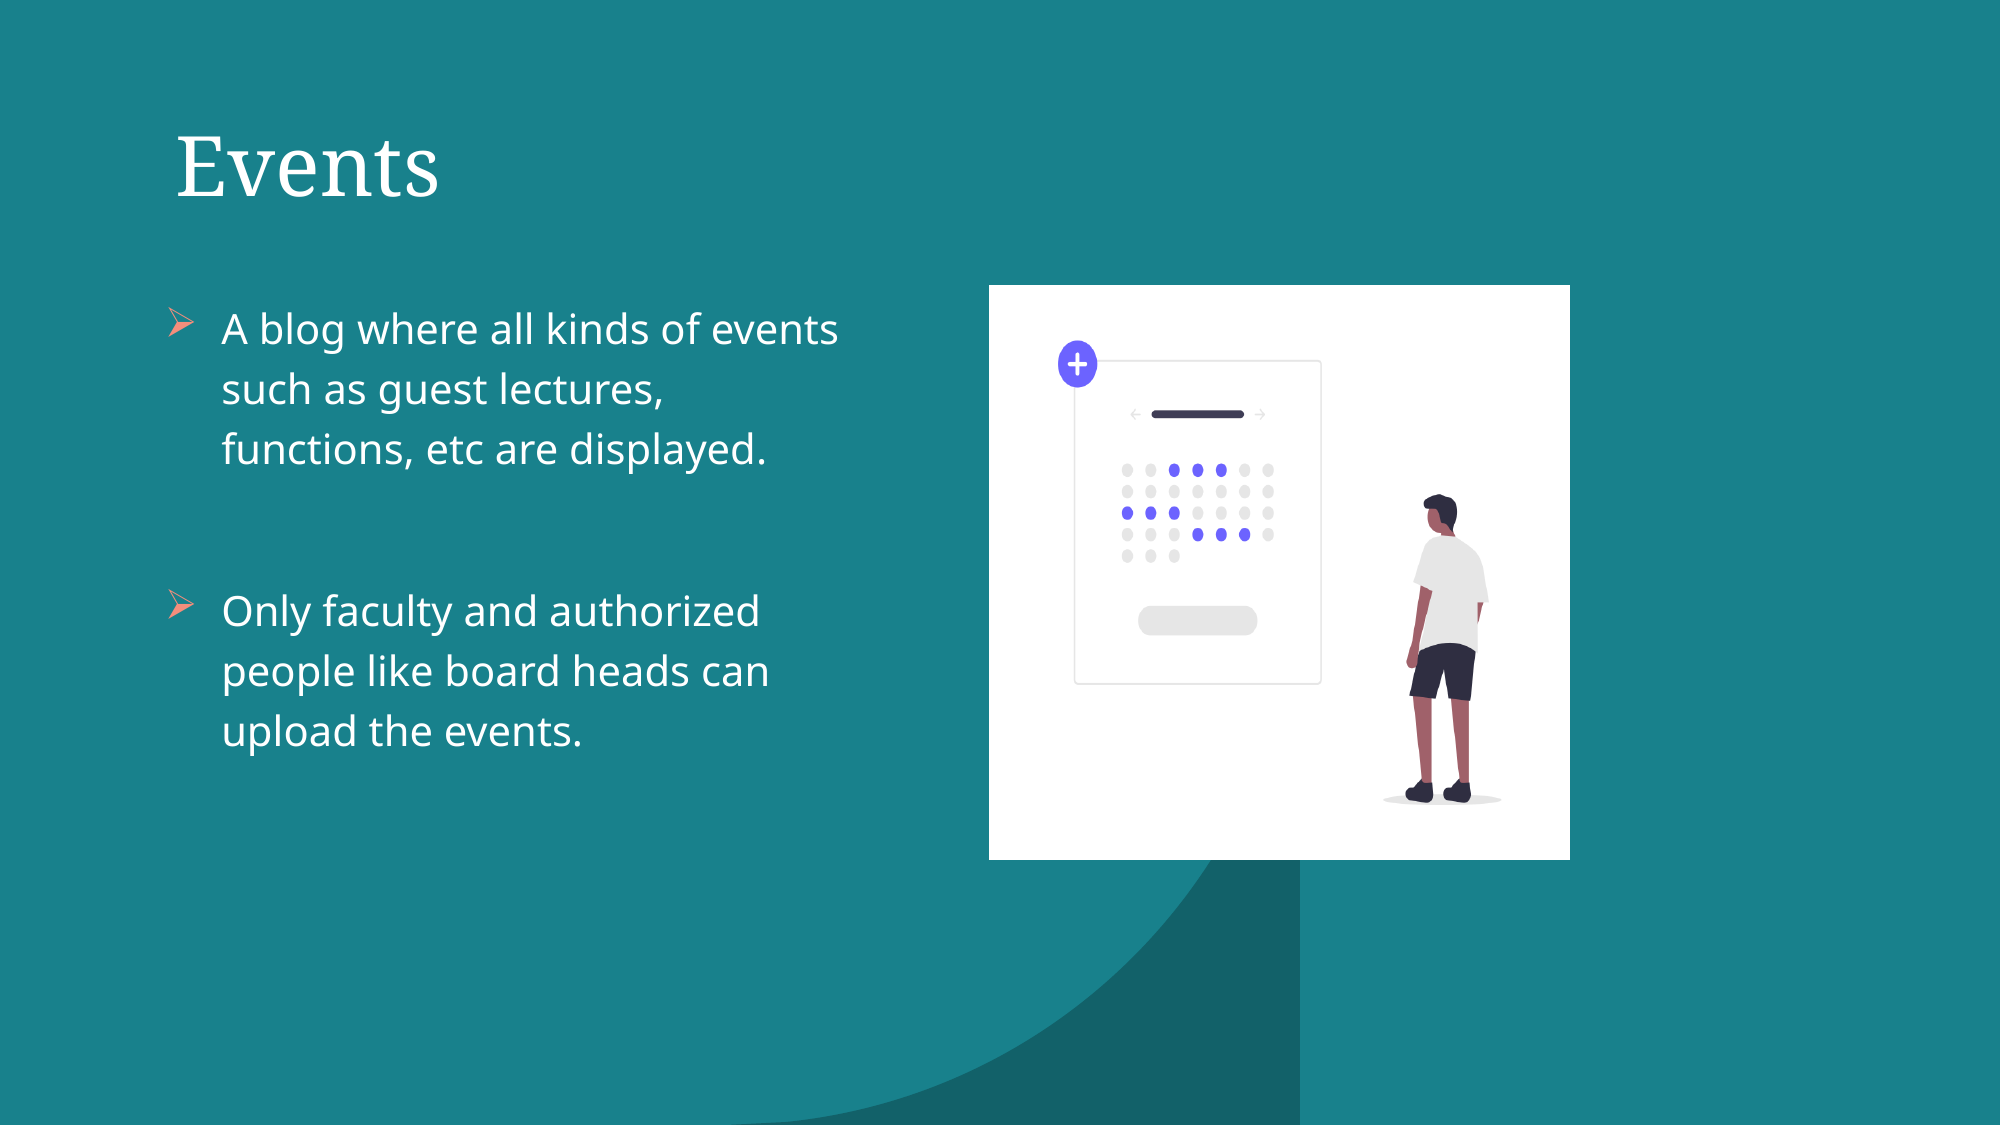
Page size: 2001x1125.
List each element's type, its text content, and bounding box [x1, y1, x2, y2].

title Events [160, 98, 1106, 223]
text_box A blog where all kinds of events such as guest lectures, functions, etc are displayed. Only faculty and authorized people like board heads can upload the events. [149, 285, 868, 951]
picture [989, 285, 1570, 860]
